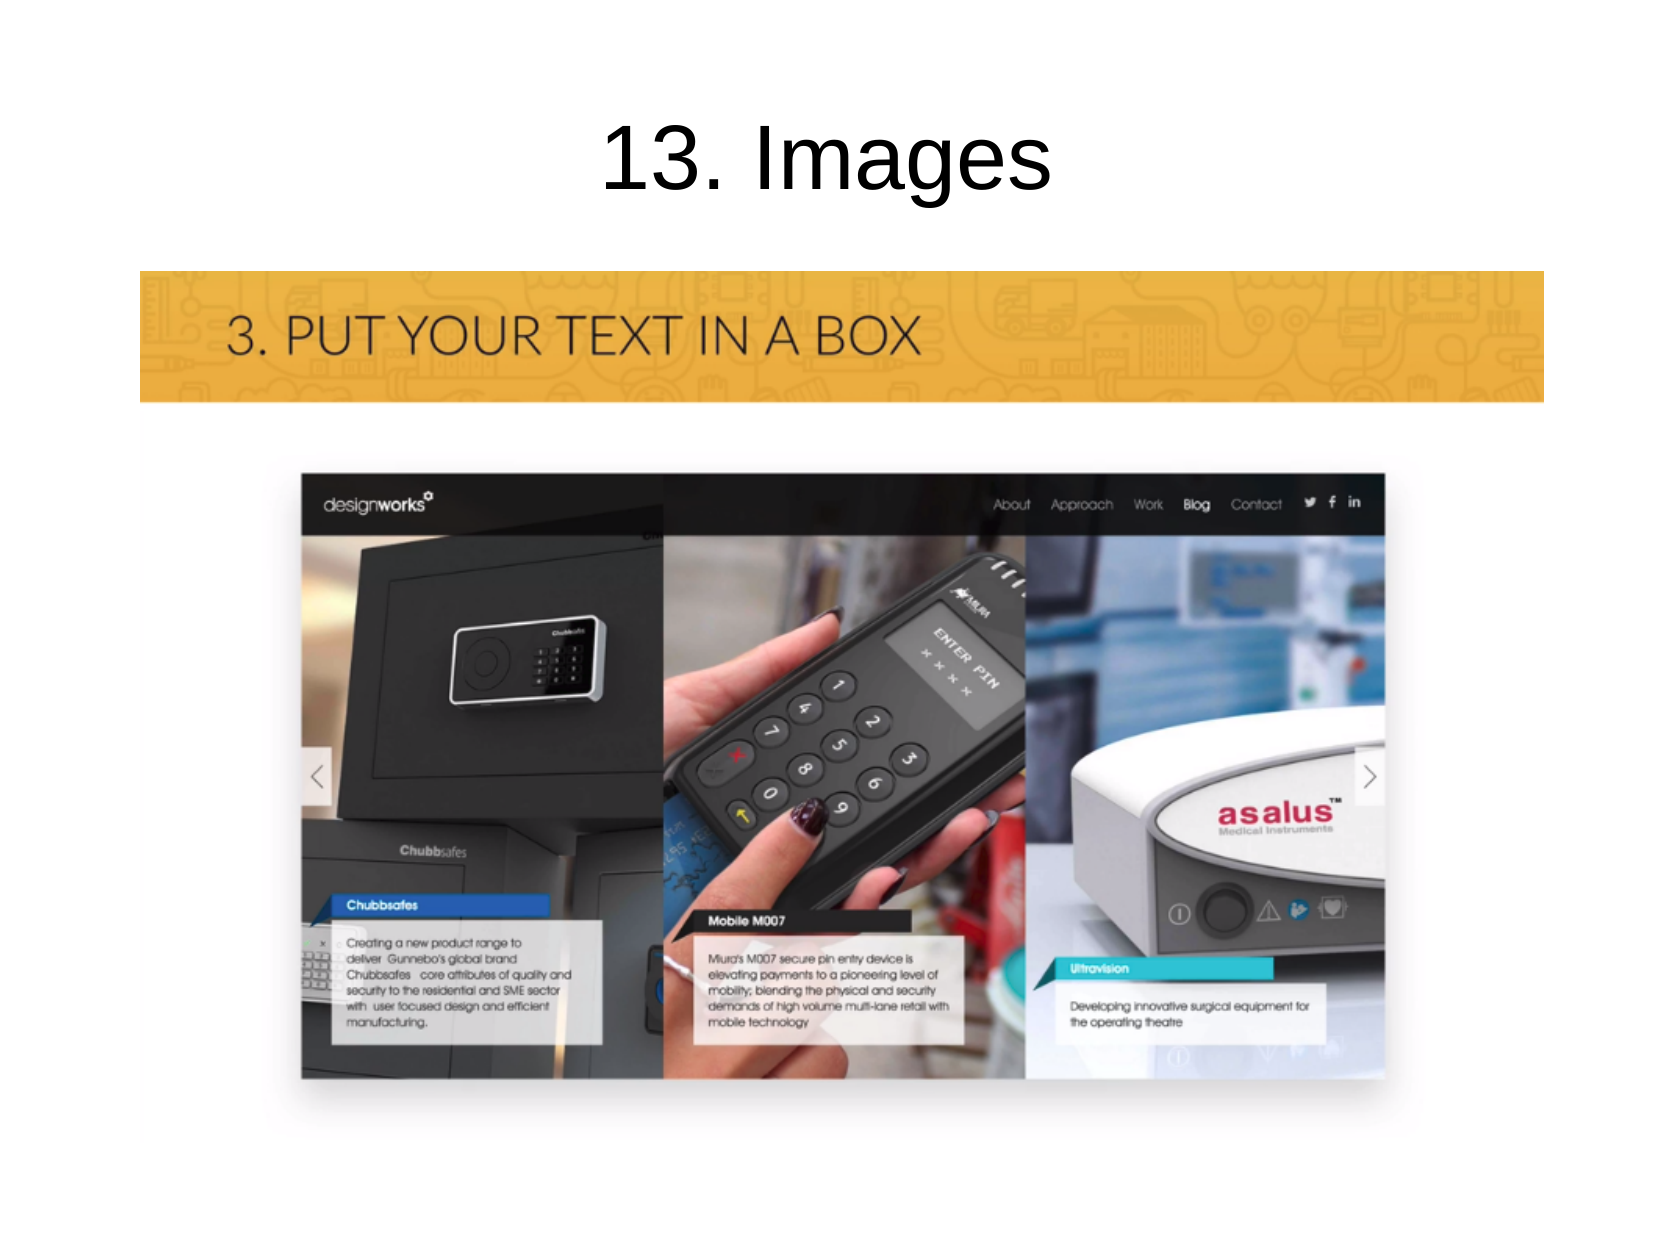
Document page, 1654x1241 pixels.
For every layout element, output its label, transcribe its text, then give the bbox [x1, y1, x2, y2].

text_box 13. Images [82, 49, 1571, 257]
picture [140, 271, 1545, 1144]
